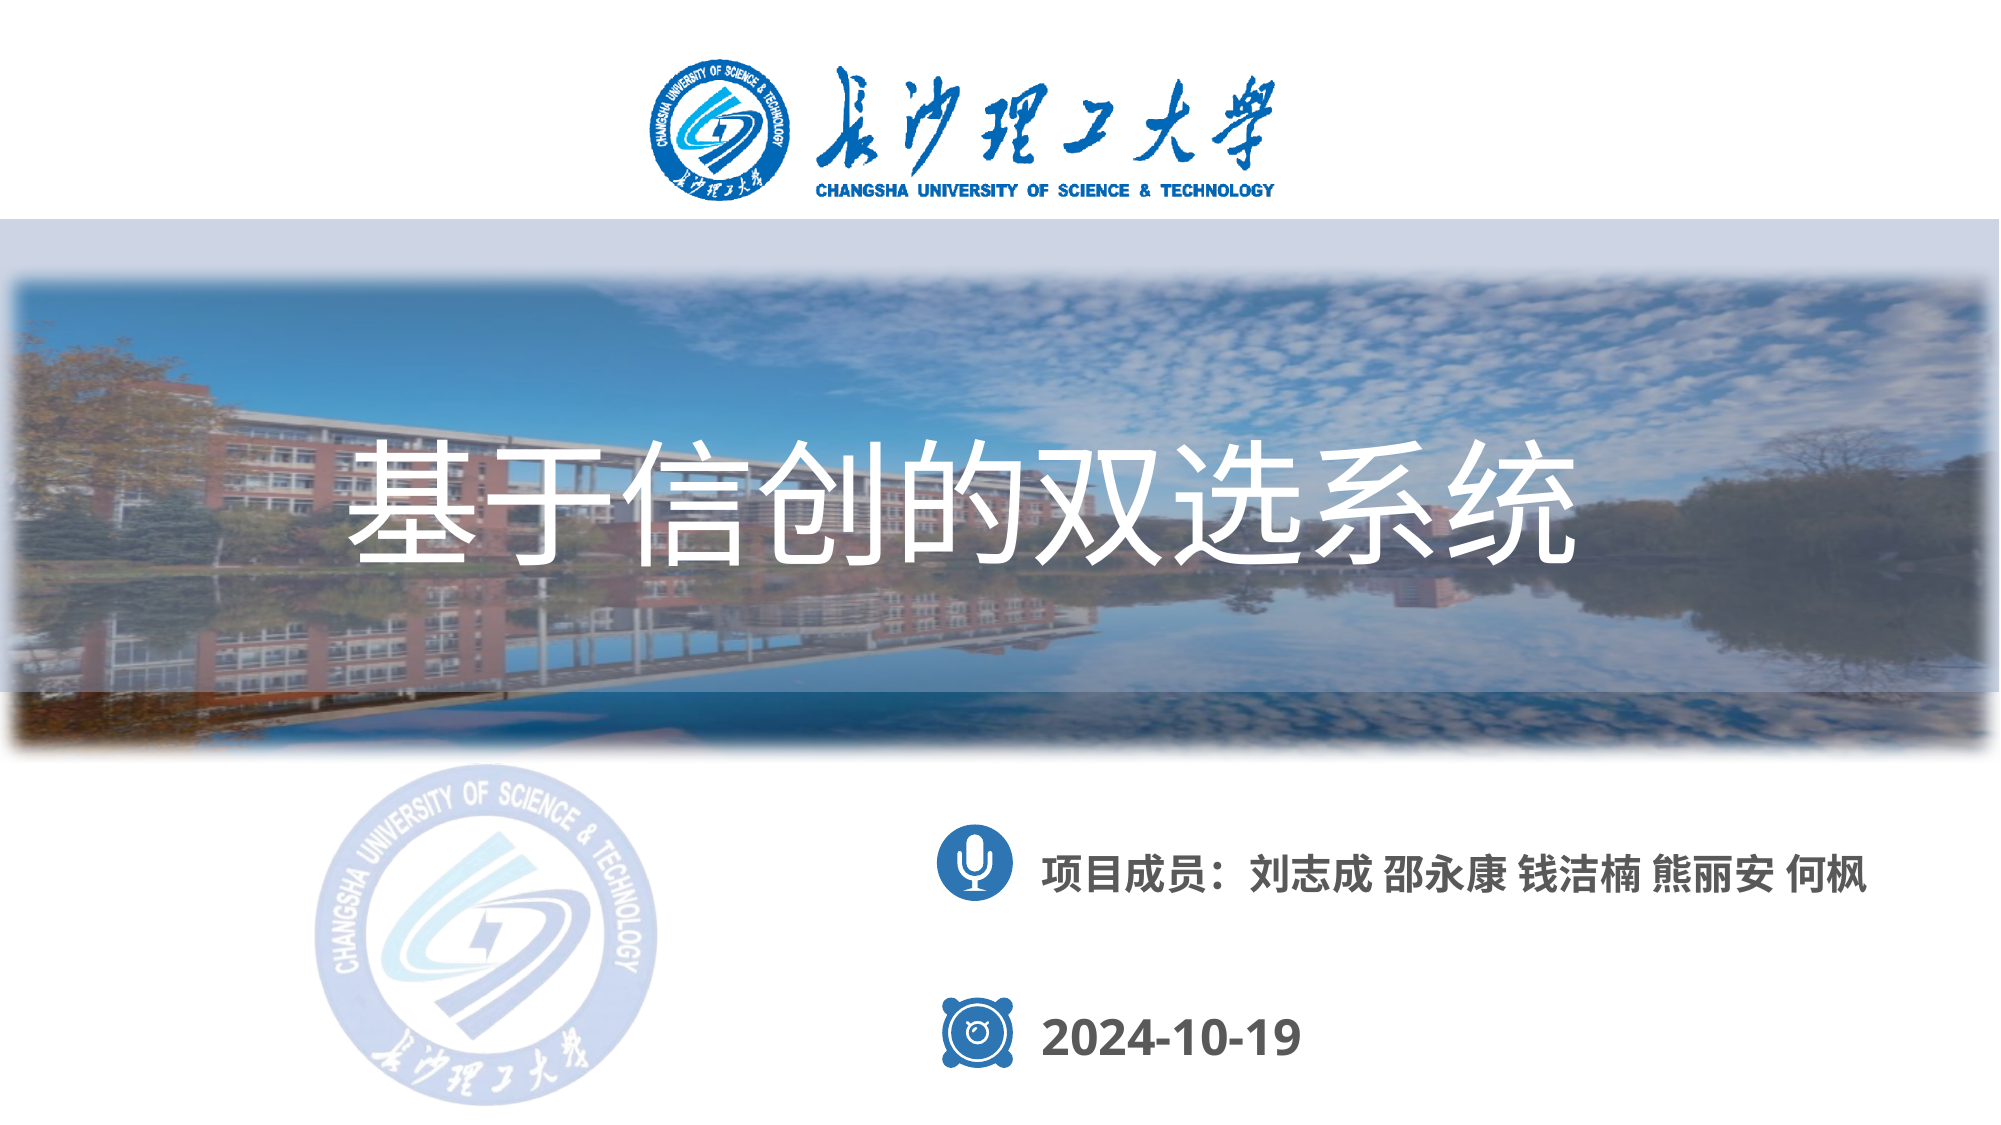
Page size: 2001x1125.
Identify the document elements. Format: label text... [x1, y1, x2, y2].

text_box [0, 219, 1999, 265]
text_box 2024-10-19 [1026, 1009, 1571, 1086]
picture [649, 59, 1275, 201]
text_box [936, 824, 1013, 901]
text_box 项目成员：刘志成 邵永康 钱洁楠 熊丽安 何枫 [1026, 830, 1913, 907]
picture [0, 265, 2000, 1124]
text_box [941, 997, 1014, 1069]
